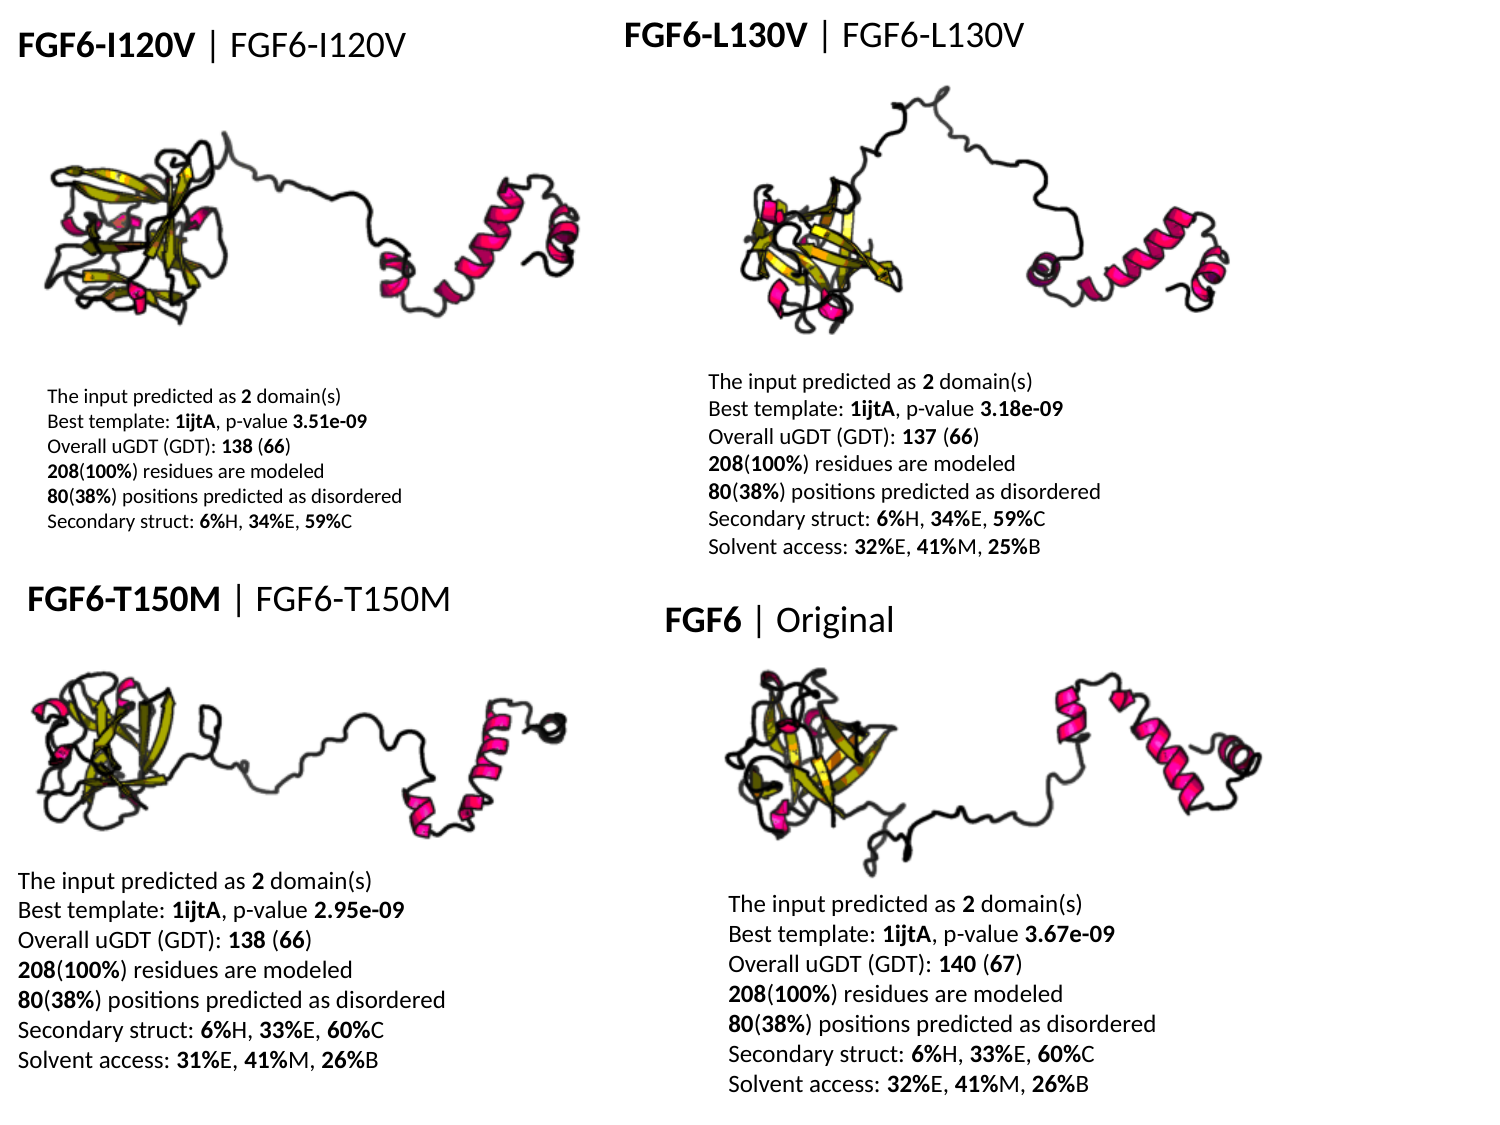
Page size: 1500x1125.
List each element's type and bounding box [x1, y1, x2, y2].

text_box [0, 1, 1464, 1108]
